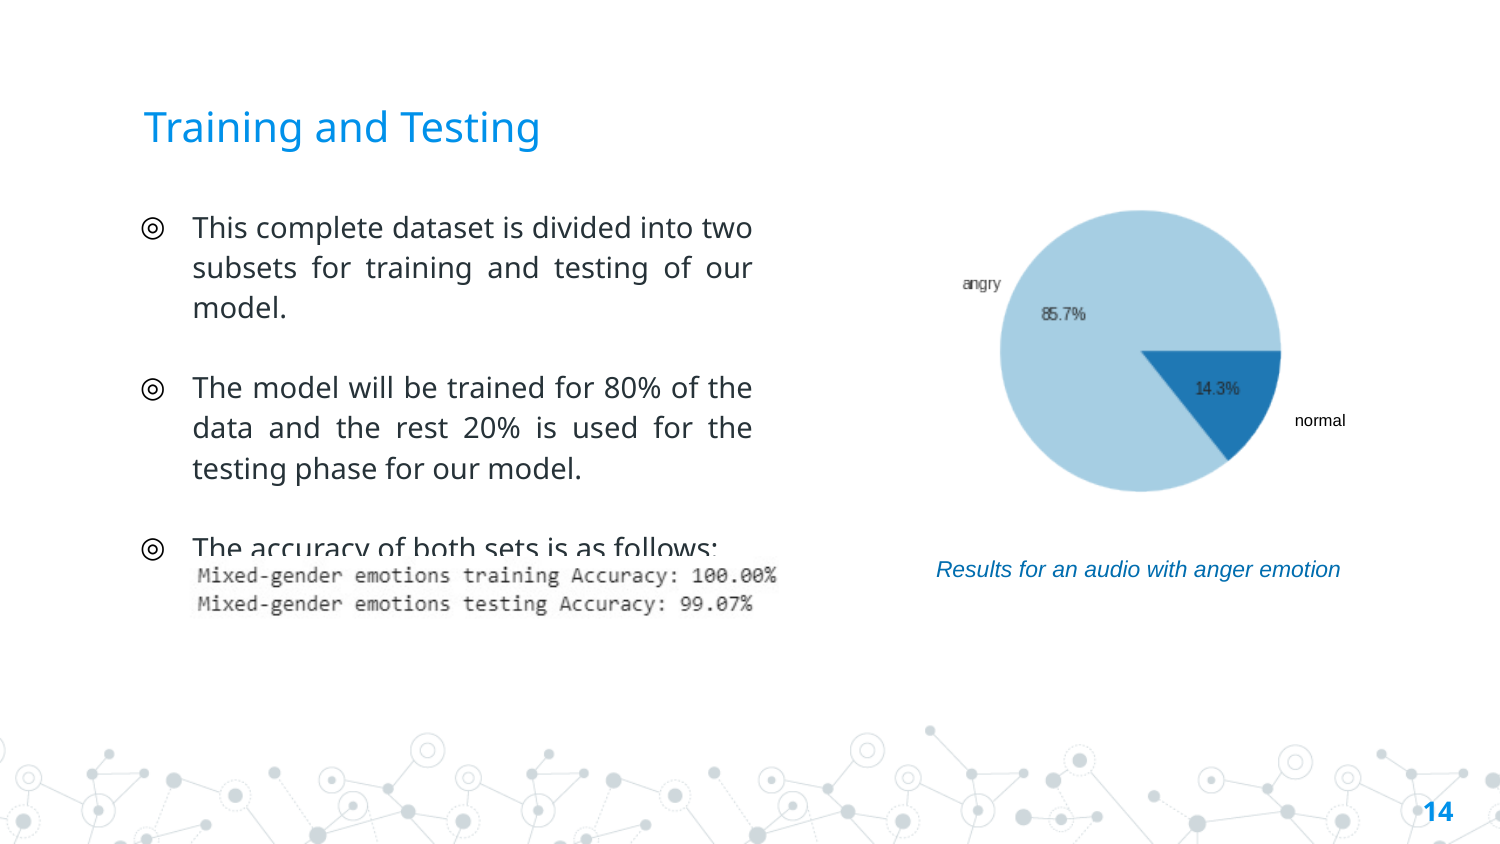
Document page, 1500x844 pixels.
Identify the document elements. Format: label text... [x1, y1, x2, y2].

text_box Results for an audio with anger emotion [853, 547, 1424, 617]
title Training and Testing [128, 50, 1372, 166]
text_box This complete dataset is divided into two subsets for training and testing of our model. The model will be trained for 80% of the data and the rest 20% is used for the testing phase for our model. The accuracy of both sets is as follows: [102, 188, 769, 717]
picture [0, 0, 1500, 844]
text_box normal [1332, 402, 1377, 438]
slide_number 14 [1378, 779, 1469, 844]
